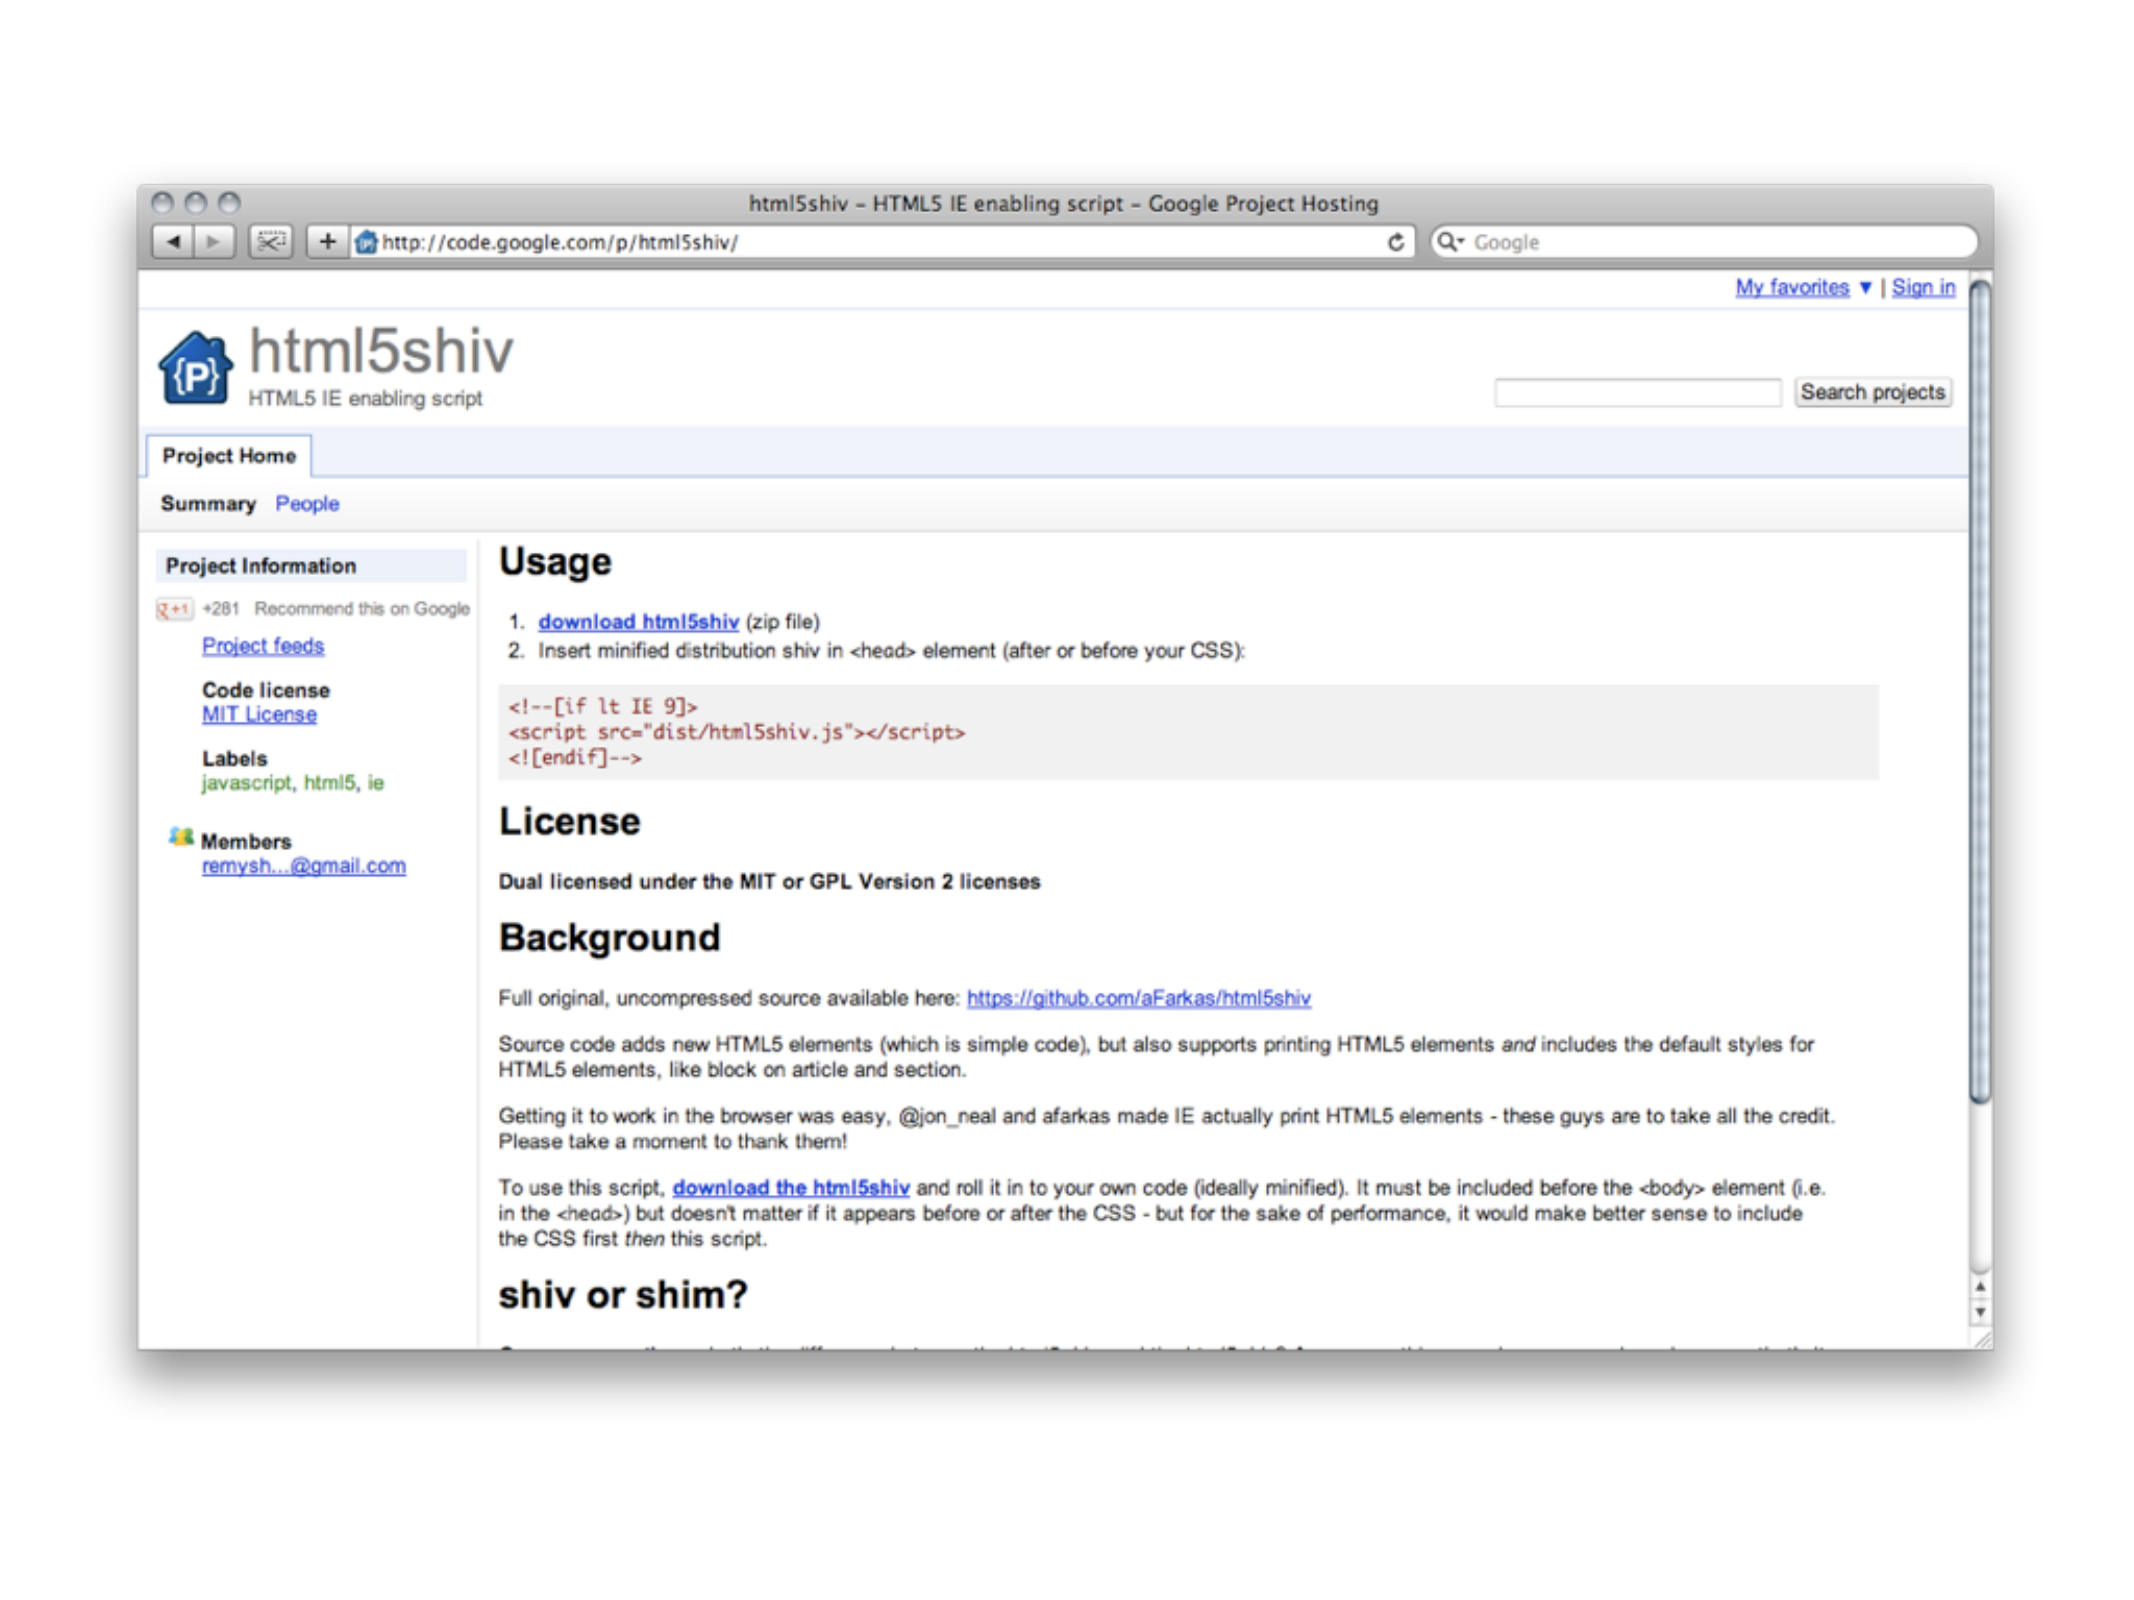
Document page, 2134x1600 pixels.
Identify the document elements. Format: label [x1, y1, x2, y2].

text_box [75, 162, 2057, 1438]
